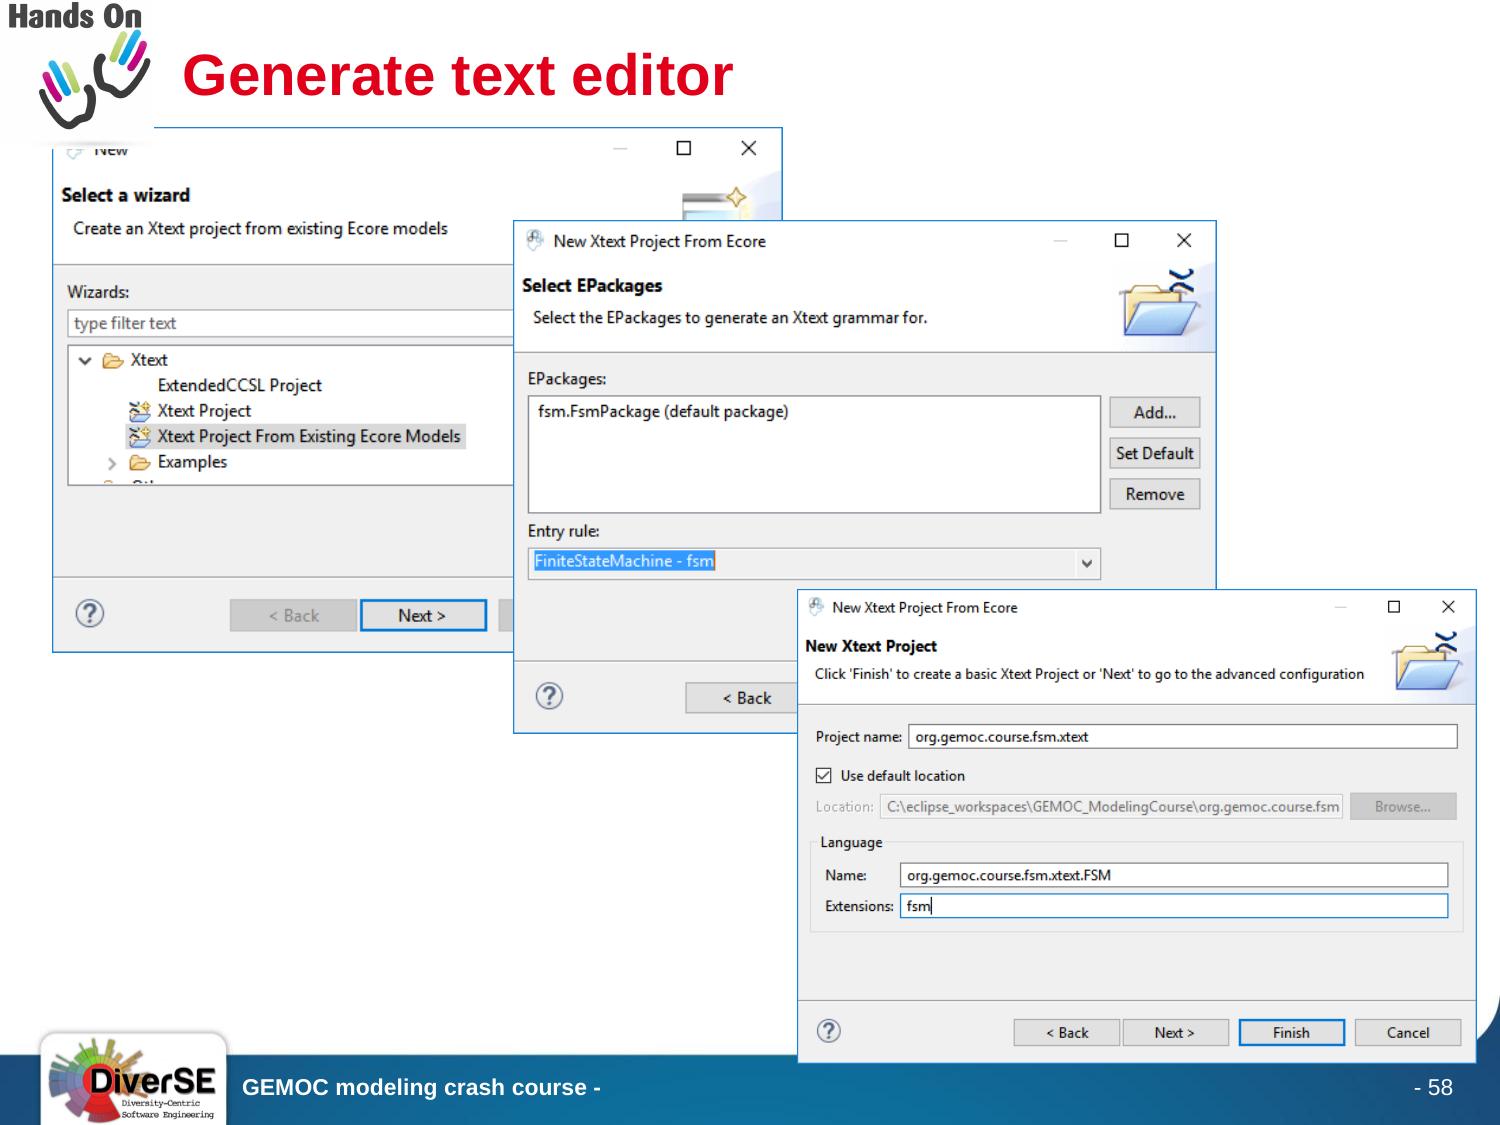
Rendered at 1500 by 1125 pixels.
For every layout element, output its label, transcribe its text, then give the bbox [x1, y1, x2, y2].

picture [0, 0, 1500, 1125]
footer GEMOC modeling crash course - [242, 1064, 1078, 1110]
title Generate text editor [182, 18, 1459, 126]
slide_number - 58 [1413, 1064, 1500, 1110]
